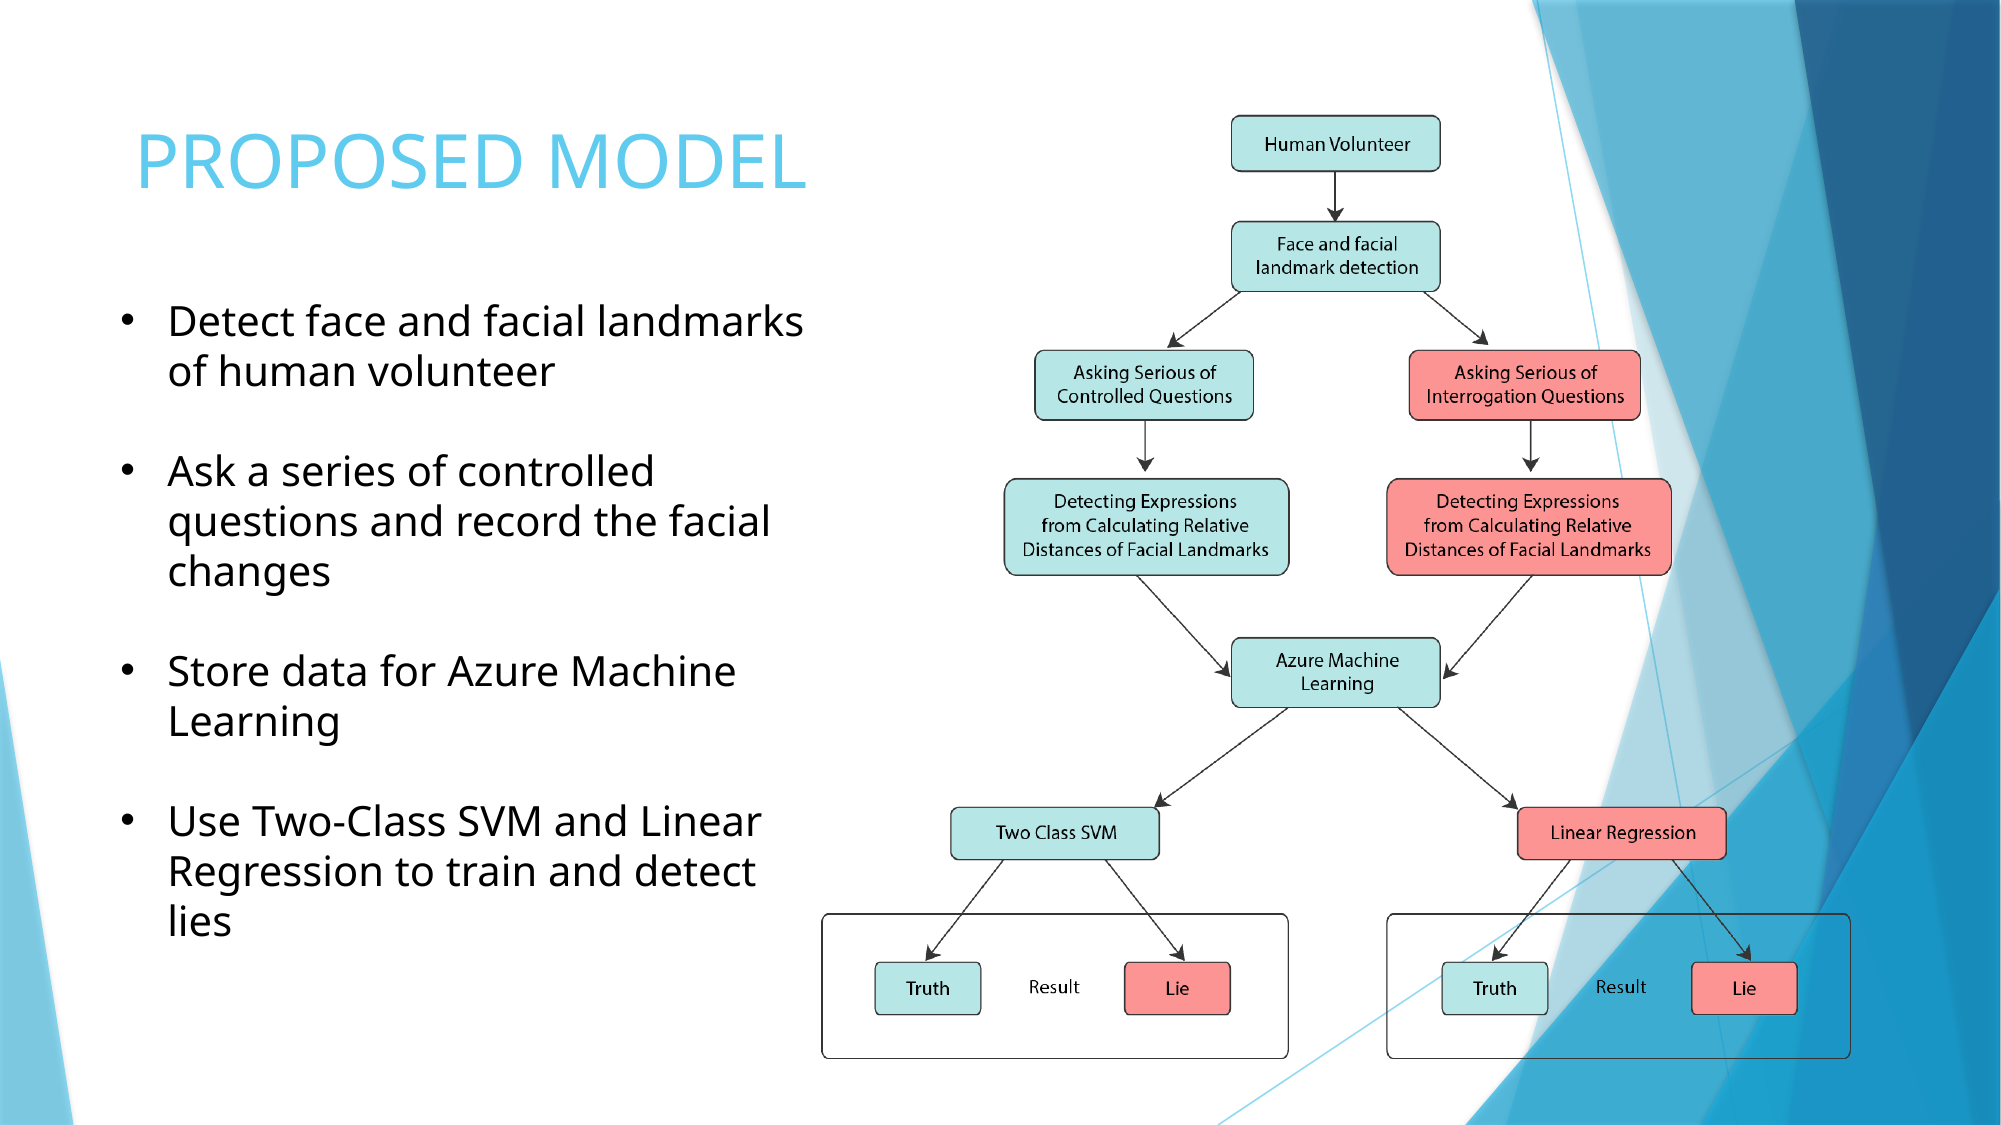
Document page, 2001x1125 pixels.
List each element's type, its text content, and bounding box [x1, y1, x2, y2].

picture [819, 114, 1851, 1059]
title PROPOSED MODEL [119, 106, 829, 217]
text_box Detect face and facial landmarks of human volunteer Ask a series of controlled questions and record the facial changes Store data for Azure Machine Learning Use Two-Class SVM and Linear Regression to train and detect lies [105, 287, 815, 952]
